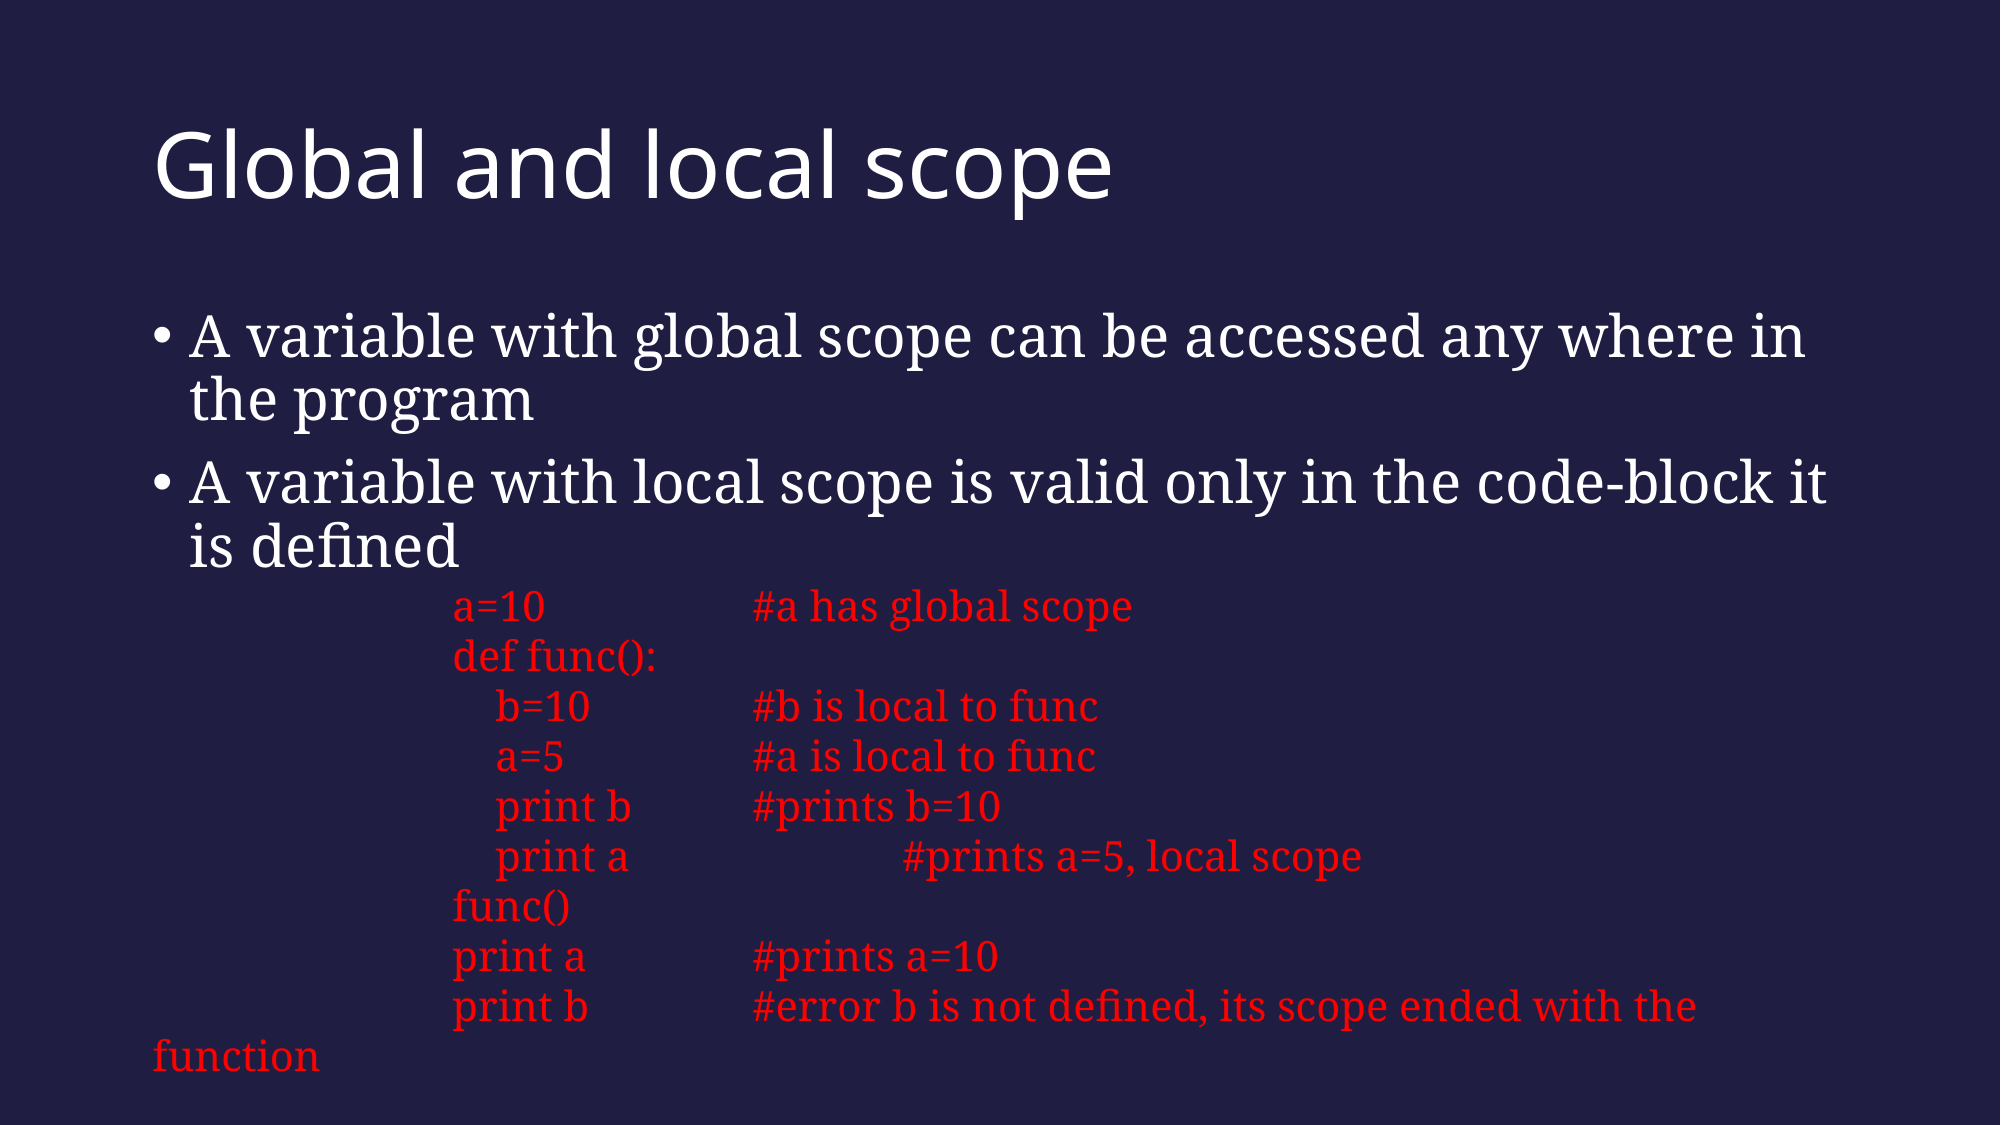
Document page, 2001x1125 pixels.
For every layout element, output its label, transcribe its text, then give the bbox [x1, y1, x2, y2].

list A variable with global scope can be accessed any where in the program A variable with local scope is valid only in the code-block it is defined a=10 #a has global scope def func(): b=10 #b is local to func a=5 #a is local to func print b #prints b=10 print a #prints a=5, local scope func() print a #prints a=10 print b #error b is not defined, its scope ended with the function [137, 299, 1863, 1014]
title Global and local scope [137, 59, 1863, 278]
